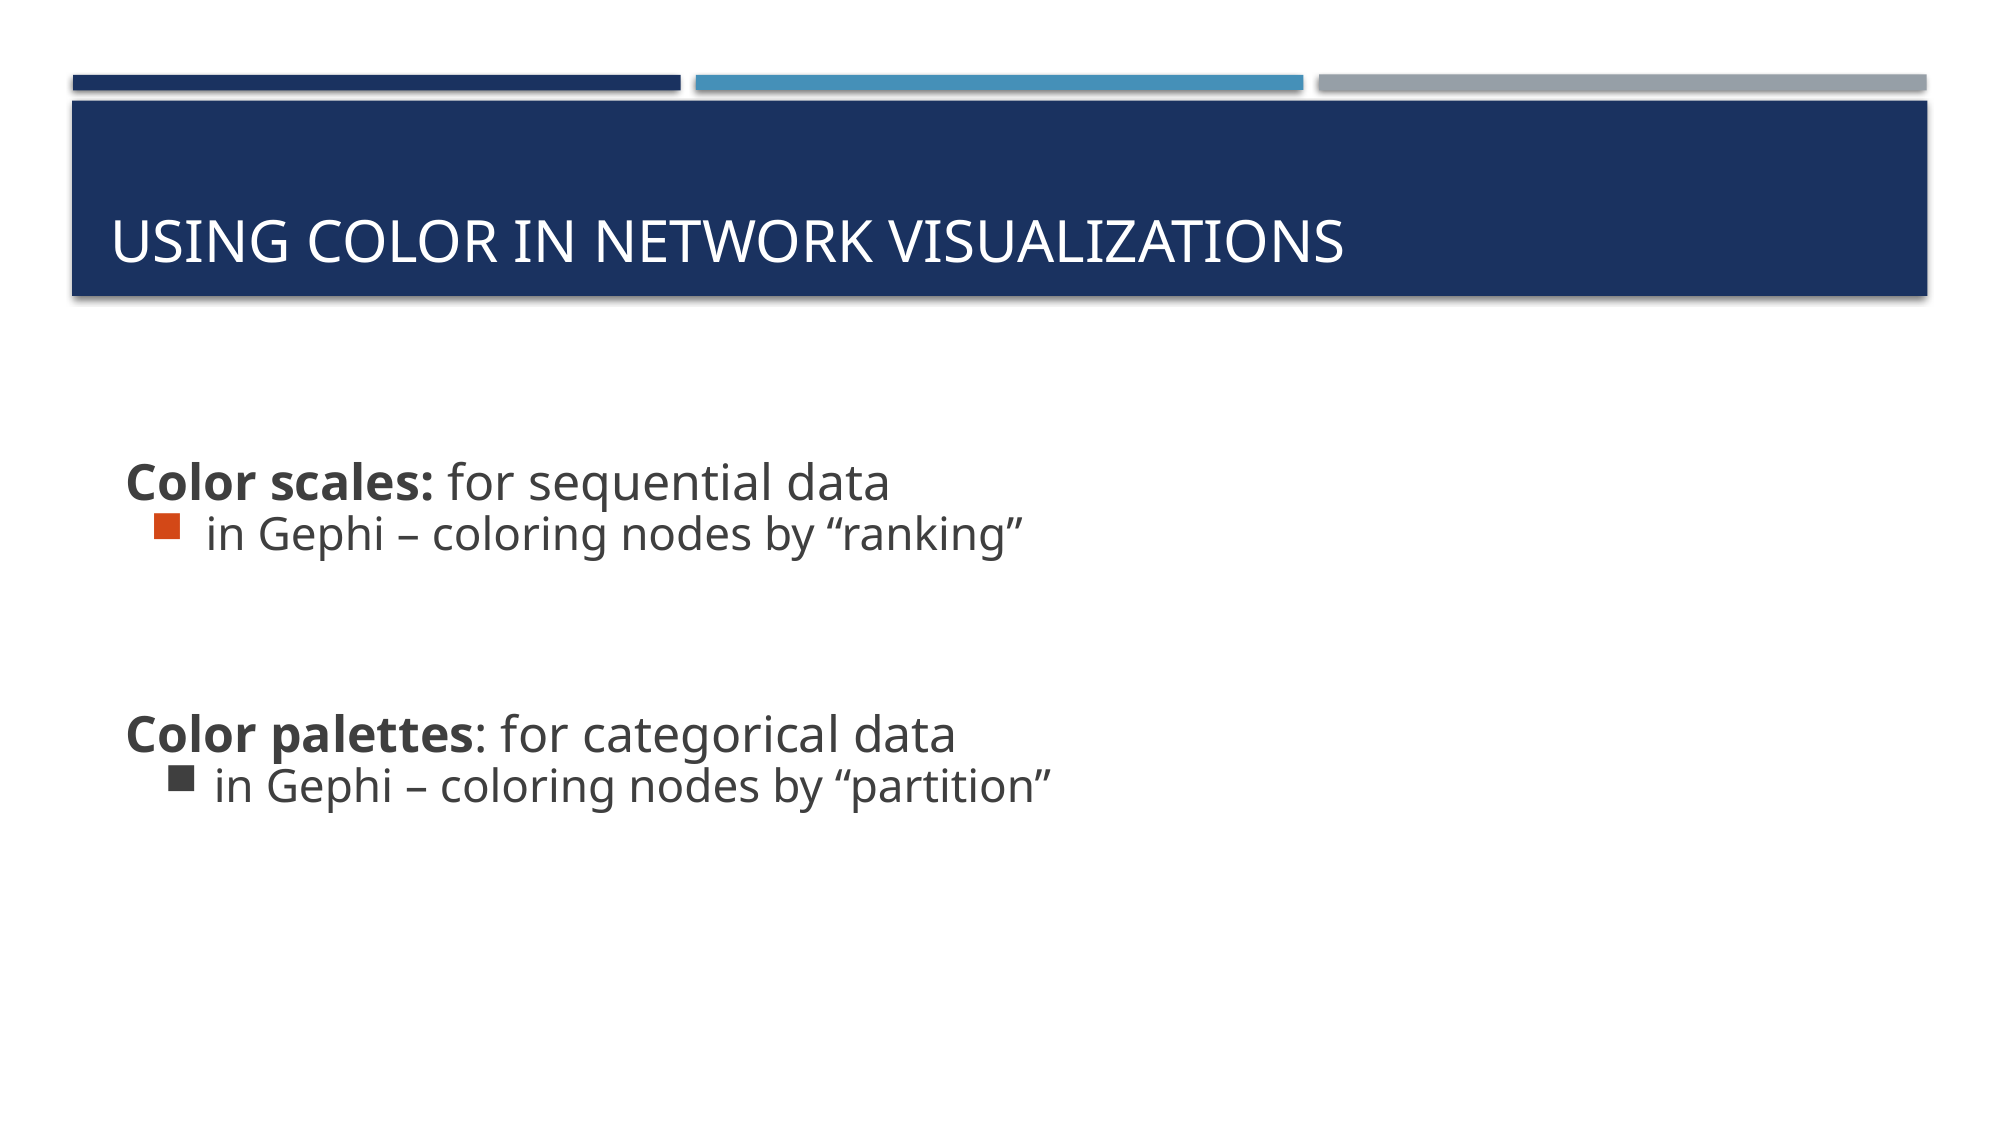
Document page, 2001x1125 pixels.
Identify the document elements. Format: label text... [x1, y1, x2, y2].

list Color scales: for sequential data in Gephi – coloring nodes by “ranking” Color palettes: for categorical data in Gephi – coloring nodes by “partition” [95, 357, 1905, 962]
title Using color in network visualizations [95, 115, 1905, 282]
